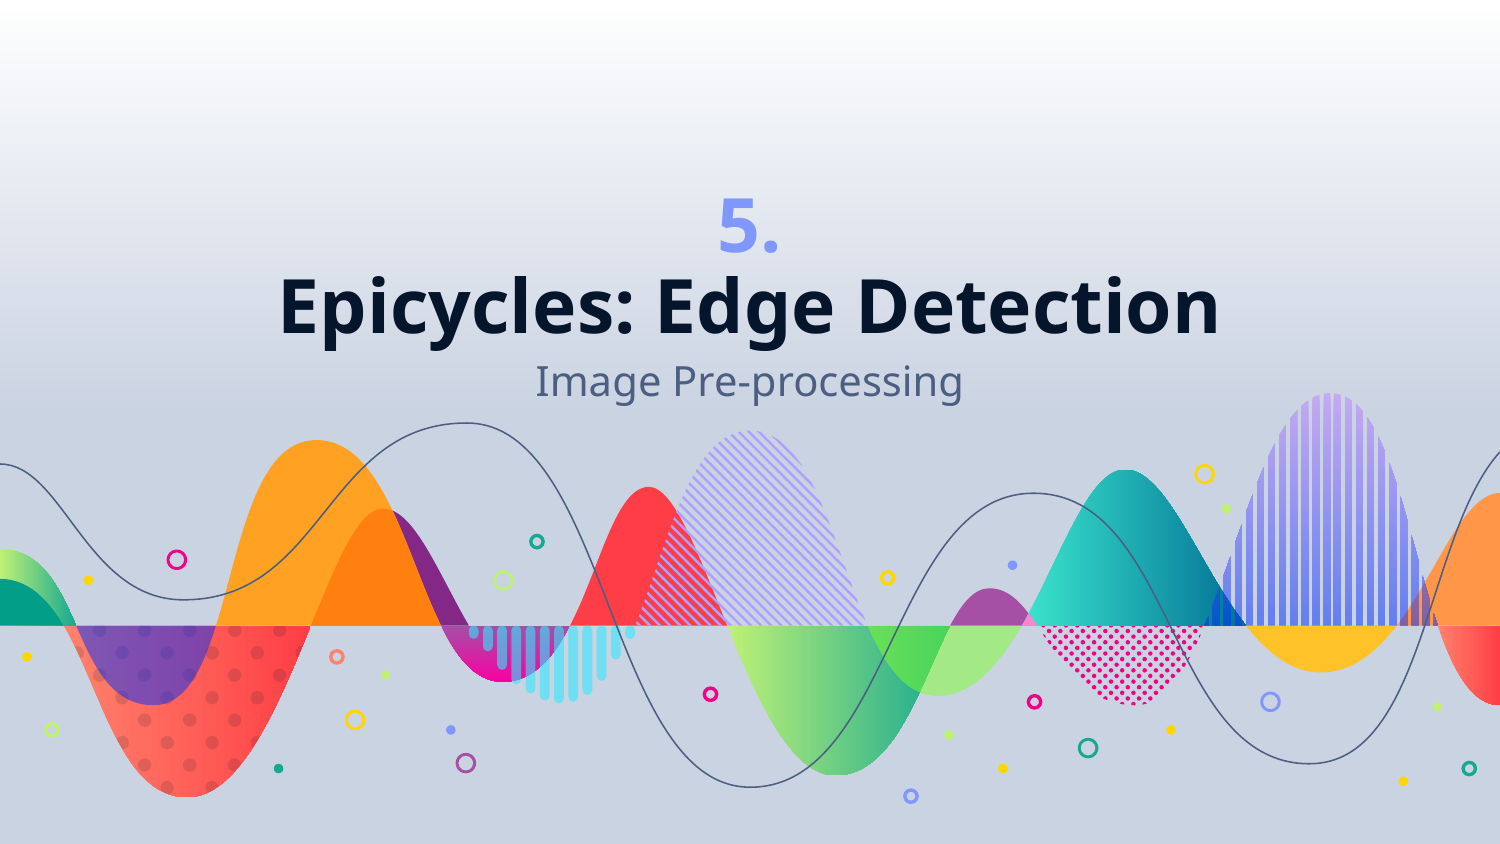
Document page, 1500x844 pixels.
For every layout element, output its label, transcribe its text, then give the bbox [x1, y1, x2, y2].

title 5. Epicycles: Edge Detection [140, 182, 1360, 347]
subtitle Image Pre-processing [140, 347, 1360, 406]
